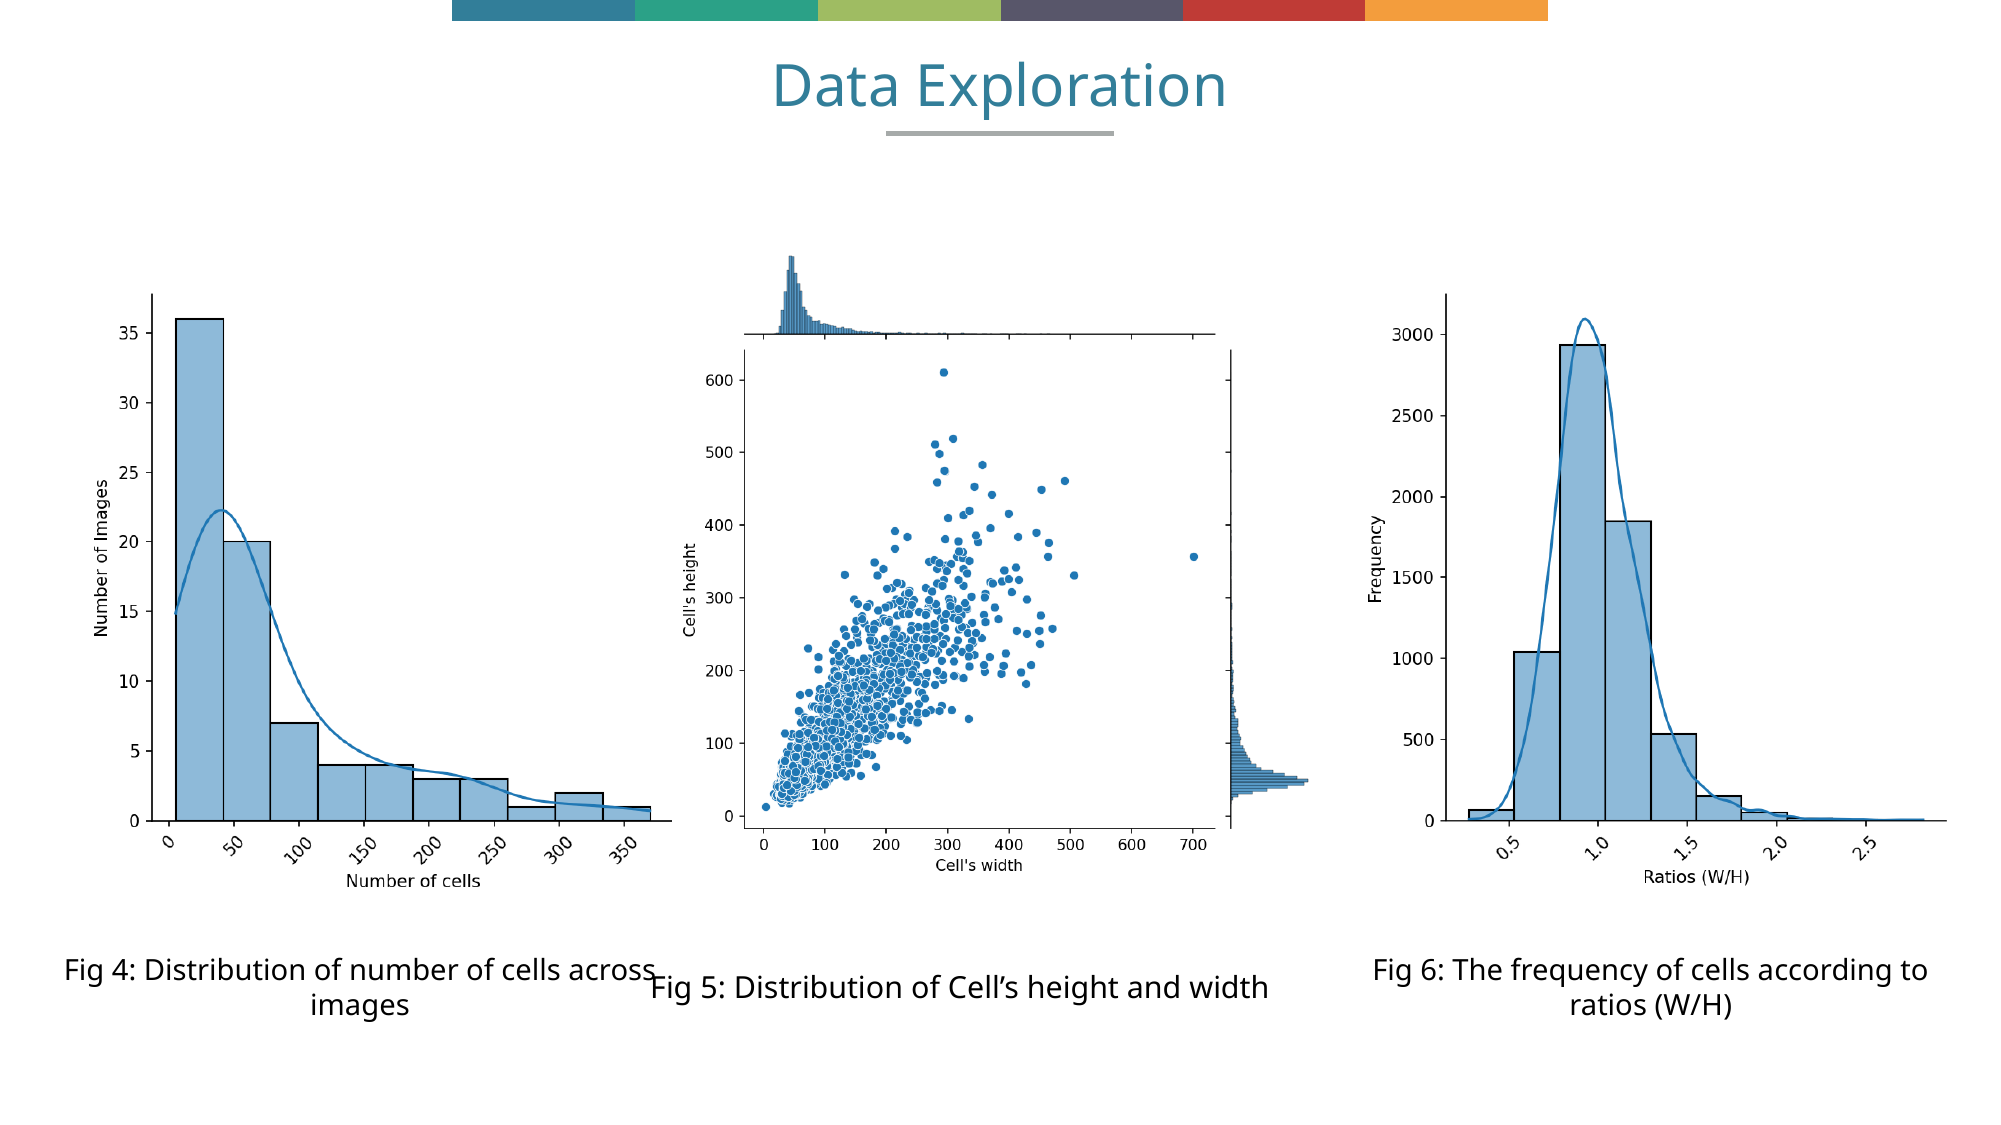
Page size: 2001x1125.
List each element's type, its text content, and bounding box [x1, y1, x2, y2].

picture [76, 234, 1328, 892]
picture [1348, 275, 1964, 891]
title Data Exploration [453, 48, 1547, 119]
text_box Fig 4: Distribution of number of cells across images [47, 951, 647, 1022]
text_box Fig 6: The frequency of cells according to ratios (W/H) [1338, 951, 1964, 1022]
text_box Fig 5: Distribution of Cell’s height and width [647, 951, 1273, 1022]
